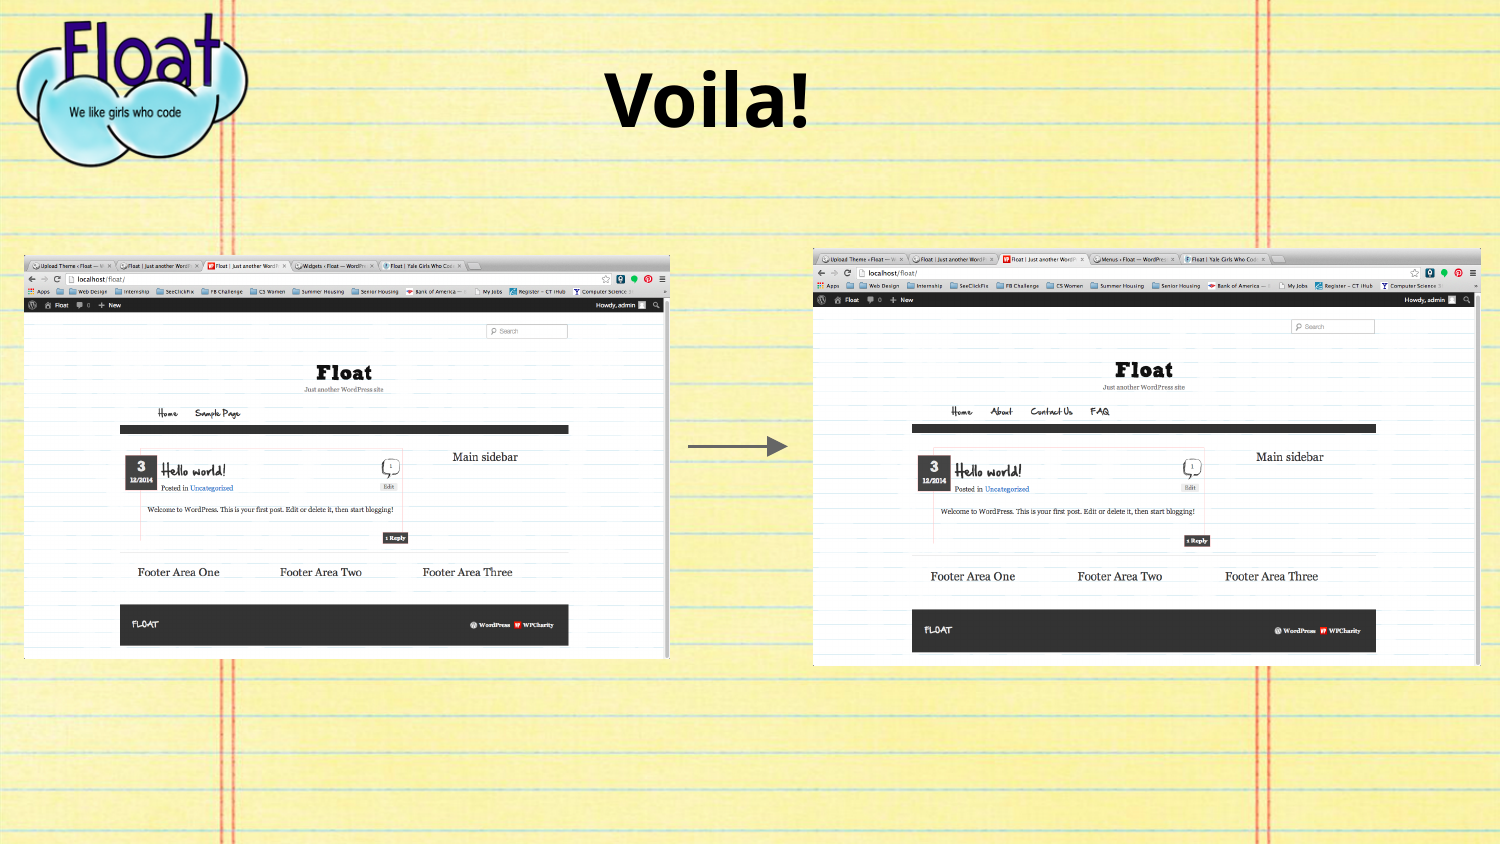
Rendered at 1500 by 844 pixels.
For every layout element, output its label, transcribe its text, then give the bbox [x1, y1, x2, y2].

title Voila! [115, 28, 1300, 158]
picture [0, 0, 1500, 844]
